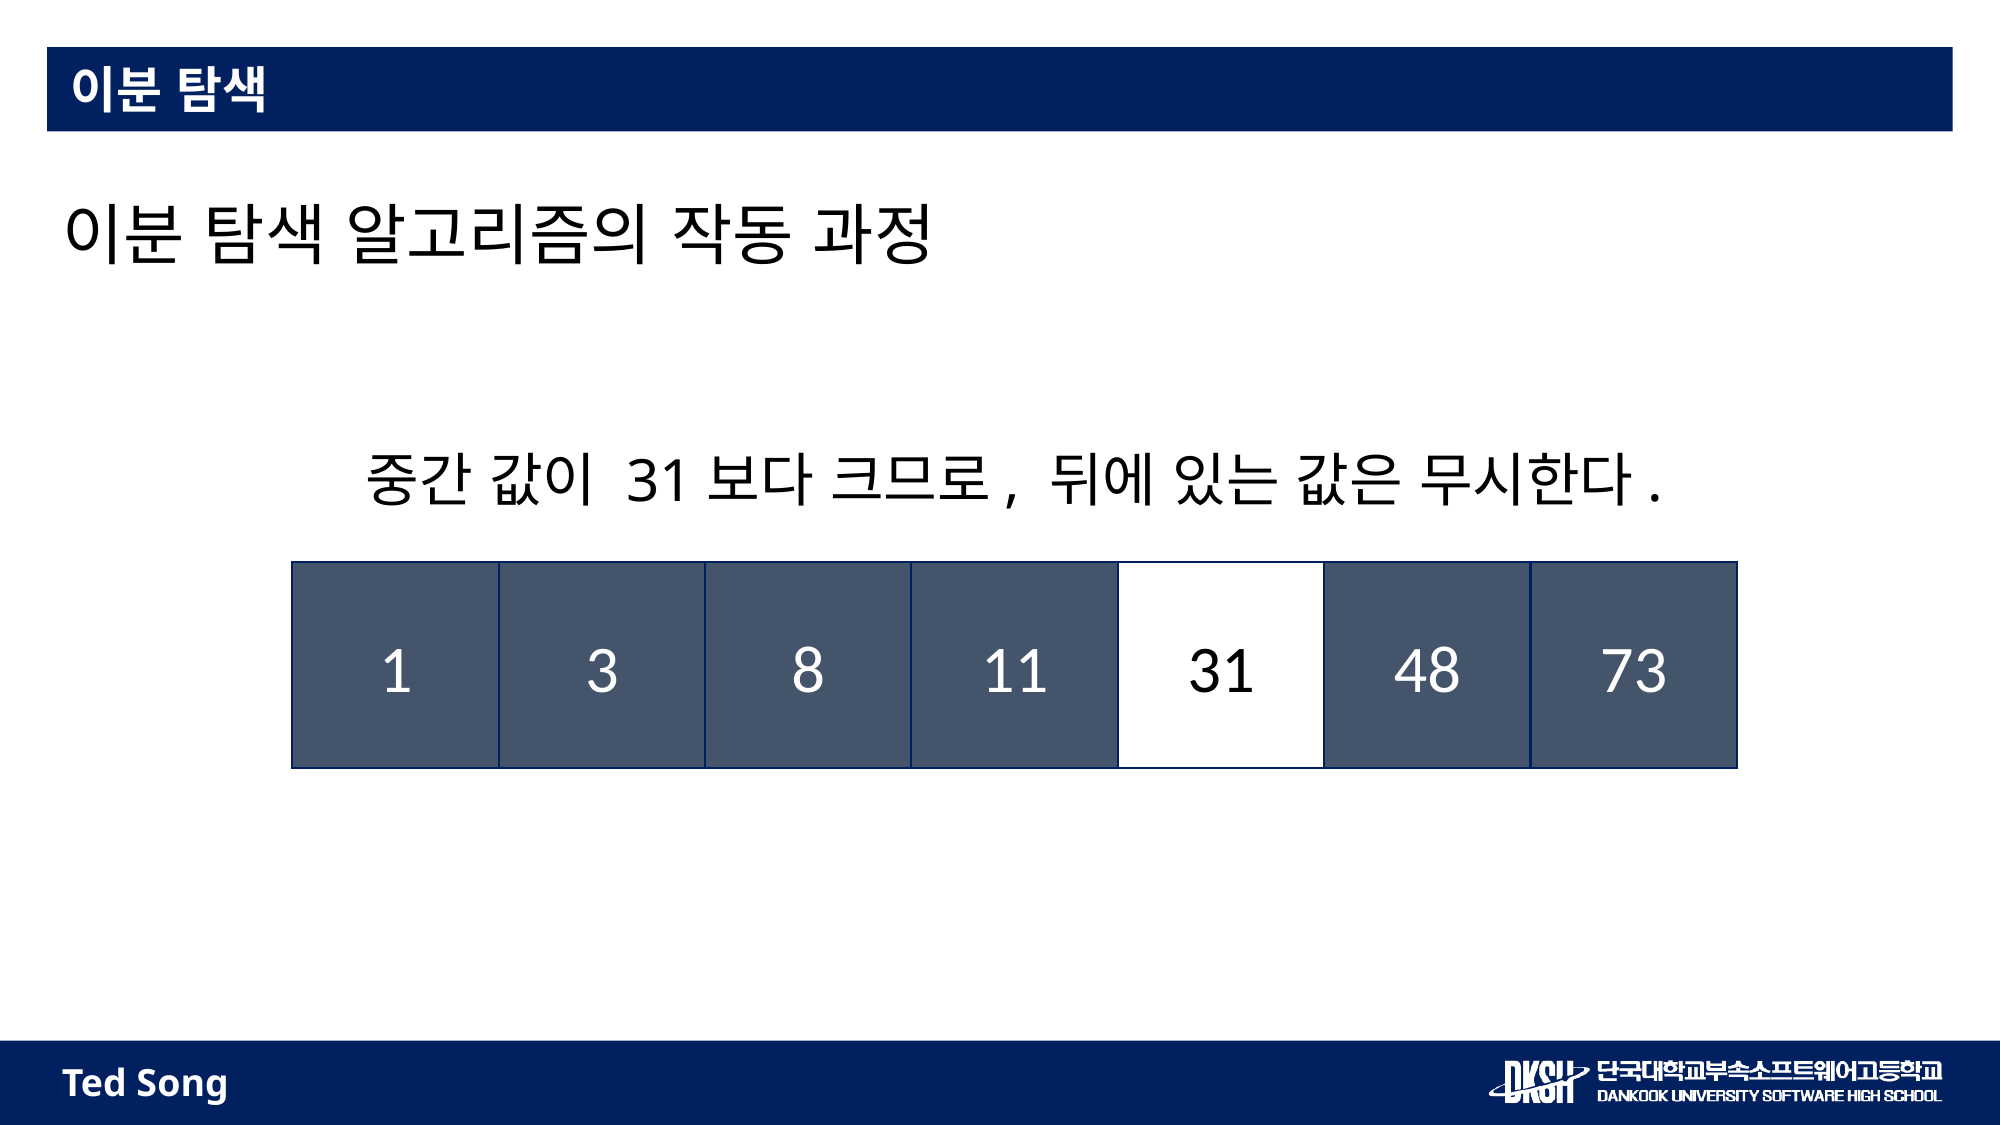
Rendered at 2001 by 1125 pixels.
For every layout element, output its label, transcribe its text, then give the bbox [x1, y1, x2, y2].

text_box [46, 46, 1954, 132]
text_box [0, 1040, 2000, 1125]
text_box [292, 435, 1737, 769]
text_box 이분 탐색 알고리즘의 작동 과정 [47, 185, 1953, 280]
text_box 이분 탐색 [56, 51, 284, 127]
